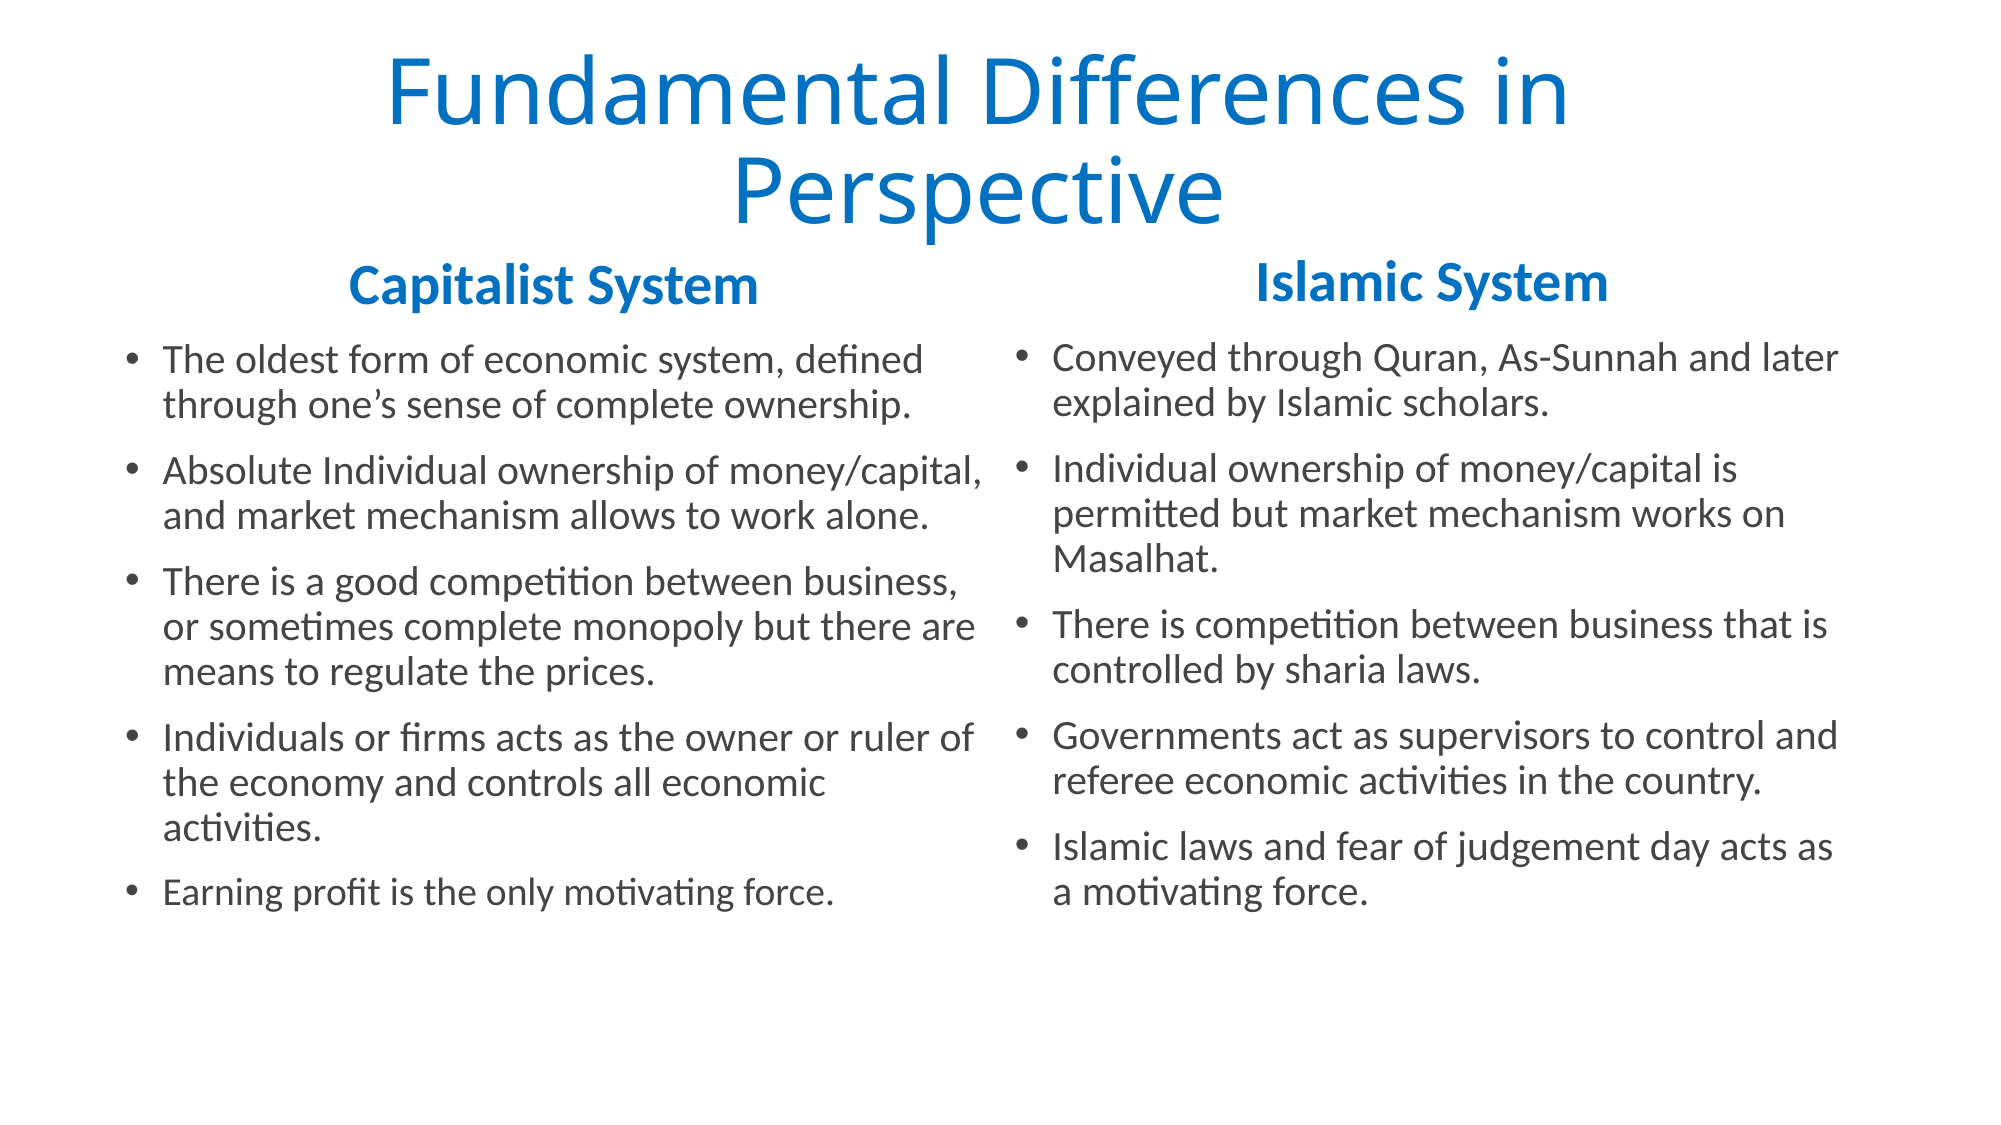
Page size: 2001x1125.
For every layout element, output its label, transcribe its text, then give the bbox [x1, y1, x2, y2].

title Fundamental Differences in Perspective [116, 35, 1842, 246]
list Capitalist System The oldest form of economic system, defined through one’s sense of complete ownership. Absolute Individual ownership of money/capital, and market mechanism allows to work alone. There is a good competition between business, or sometimes complete monopoly but there are means to regulate the prices. Individuals or firms acts as the owner or ruler of the economy and controls all economic activities. Earning profit is the only motivating force. [110, 246, 1000, 961]
list Islamic System Conveyed through Quran, As-Sunnah and later explained by Islamic scholars. Individual ownership of money/capital is permitted but market mechanism works on Masalhat. There is competition between business that is controlled by sharia laws. Governments act as supervisors to control and referee economic activities in the country. Islamic laws and fear of judgement day acts as a motivating force. [999, 244, 1866, 958]
